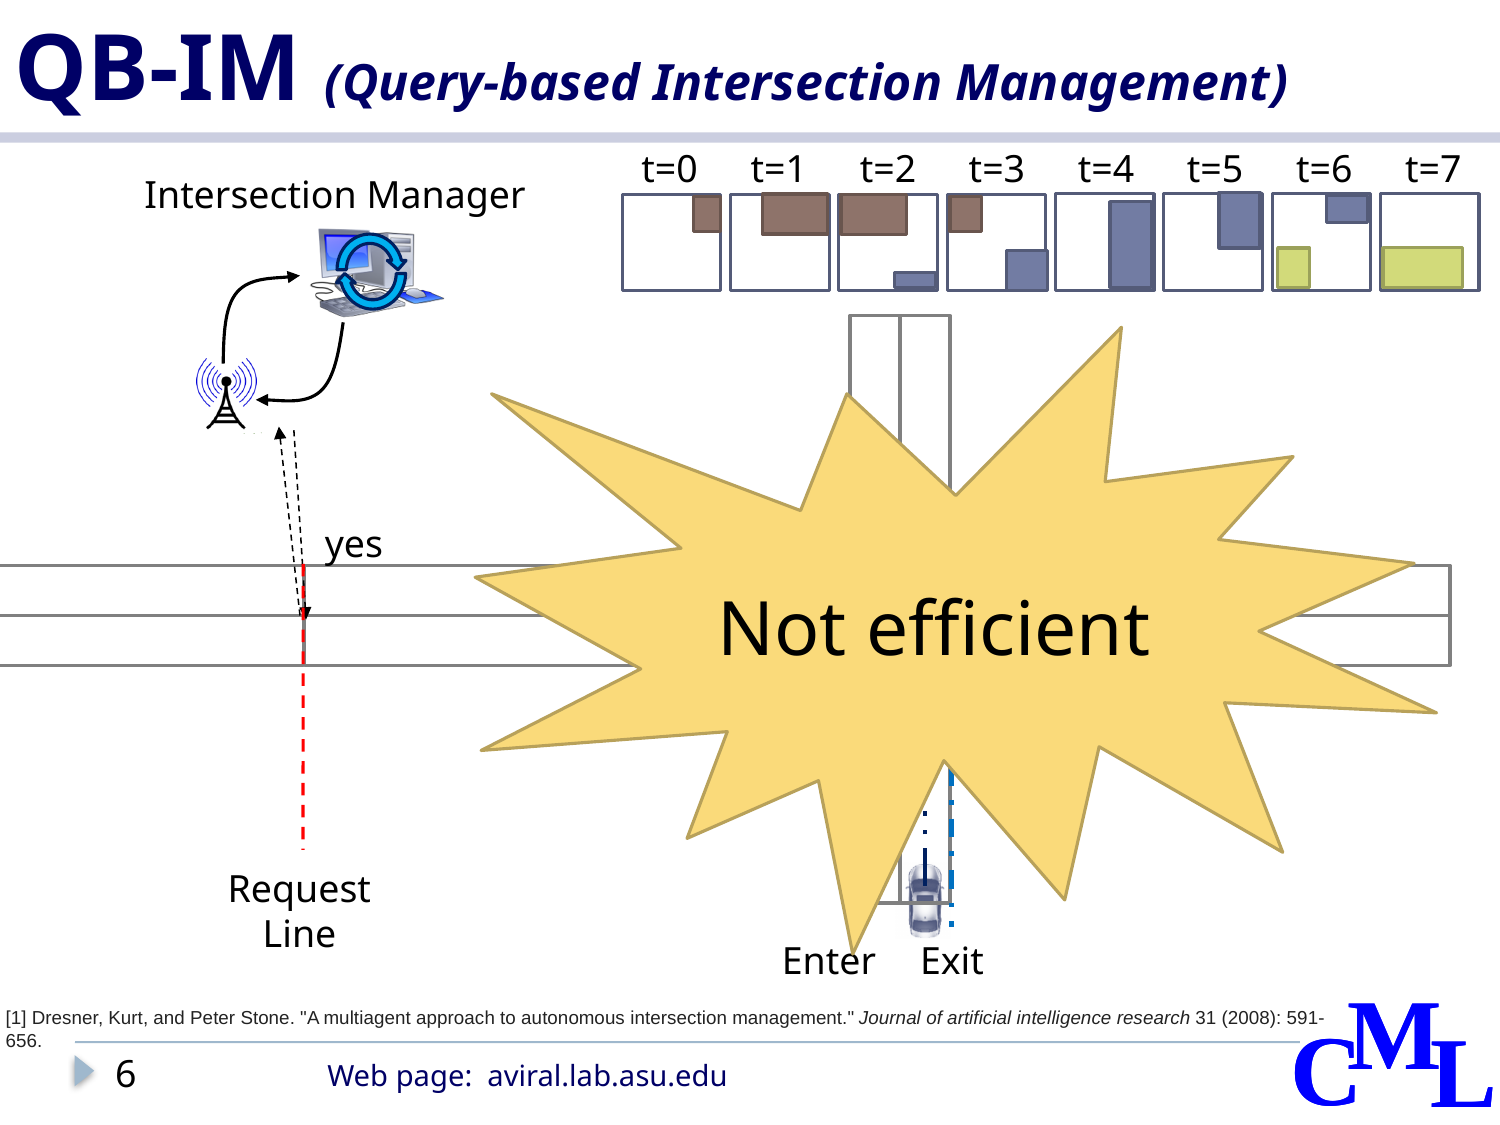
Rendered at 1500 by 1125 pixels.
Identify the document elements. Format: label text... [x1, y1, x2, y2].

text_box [185, 189, 448, 434]
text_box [209, 563, 390, 965]
text_box Intersection Manager [129, 163, 541, 223]
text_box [0, 315, 272, 904]
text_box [899, 967, 1005, 991]
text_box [474, 326, 1437, 955]
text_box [278, 426, 301, 563]
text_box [312, 315, 1451, 904]
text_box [621, 137, 1480, 291]
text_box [332, 229, 411, 314]
title QB-IM (Query-based Intersection Management) [0, 0, 1500, 127]
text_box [762, 967, 893, 991]
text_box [293, 429, 307, 563]
text_box [1] Dresner, Kurt, and Peter Stone. "A multiagent approach to autonomous intersection management." Journal of artificial intelligence research 31 (2008): 591-656. [0, 998, 1370, 1059]
slide_number 6 [100, 1059, 313, 1103]
